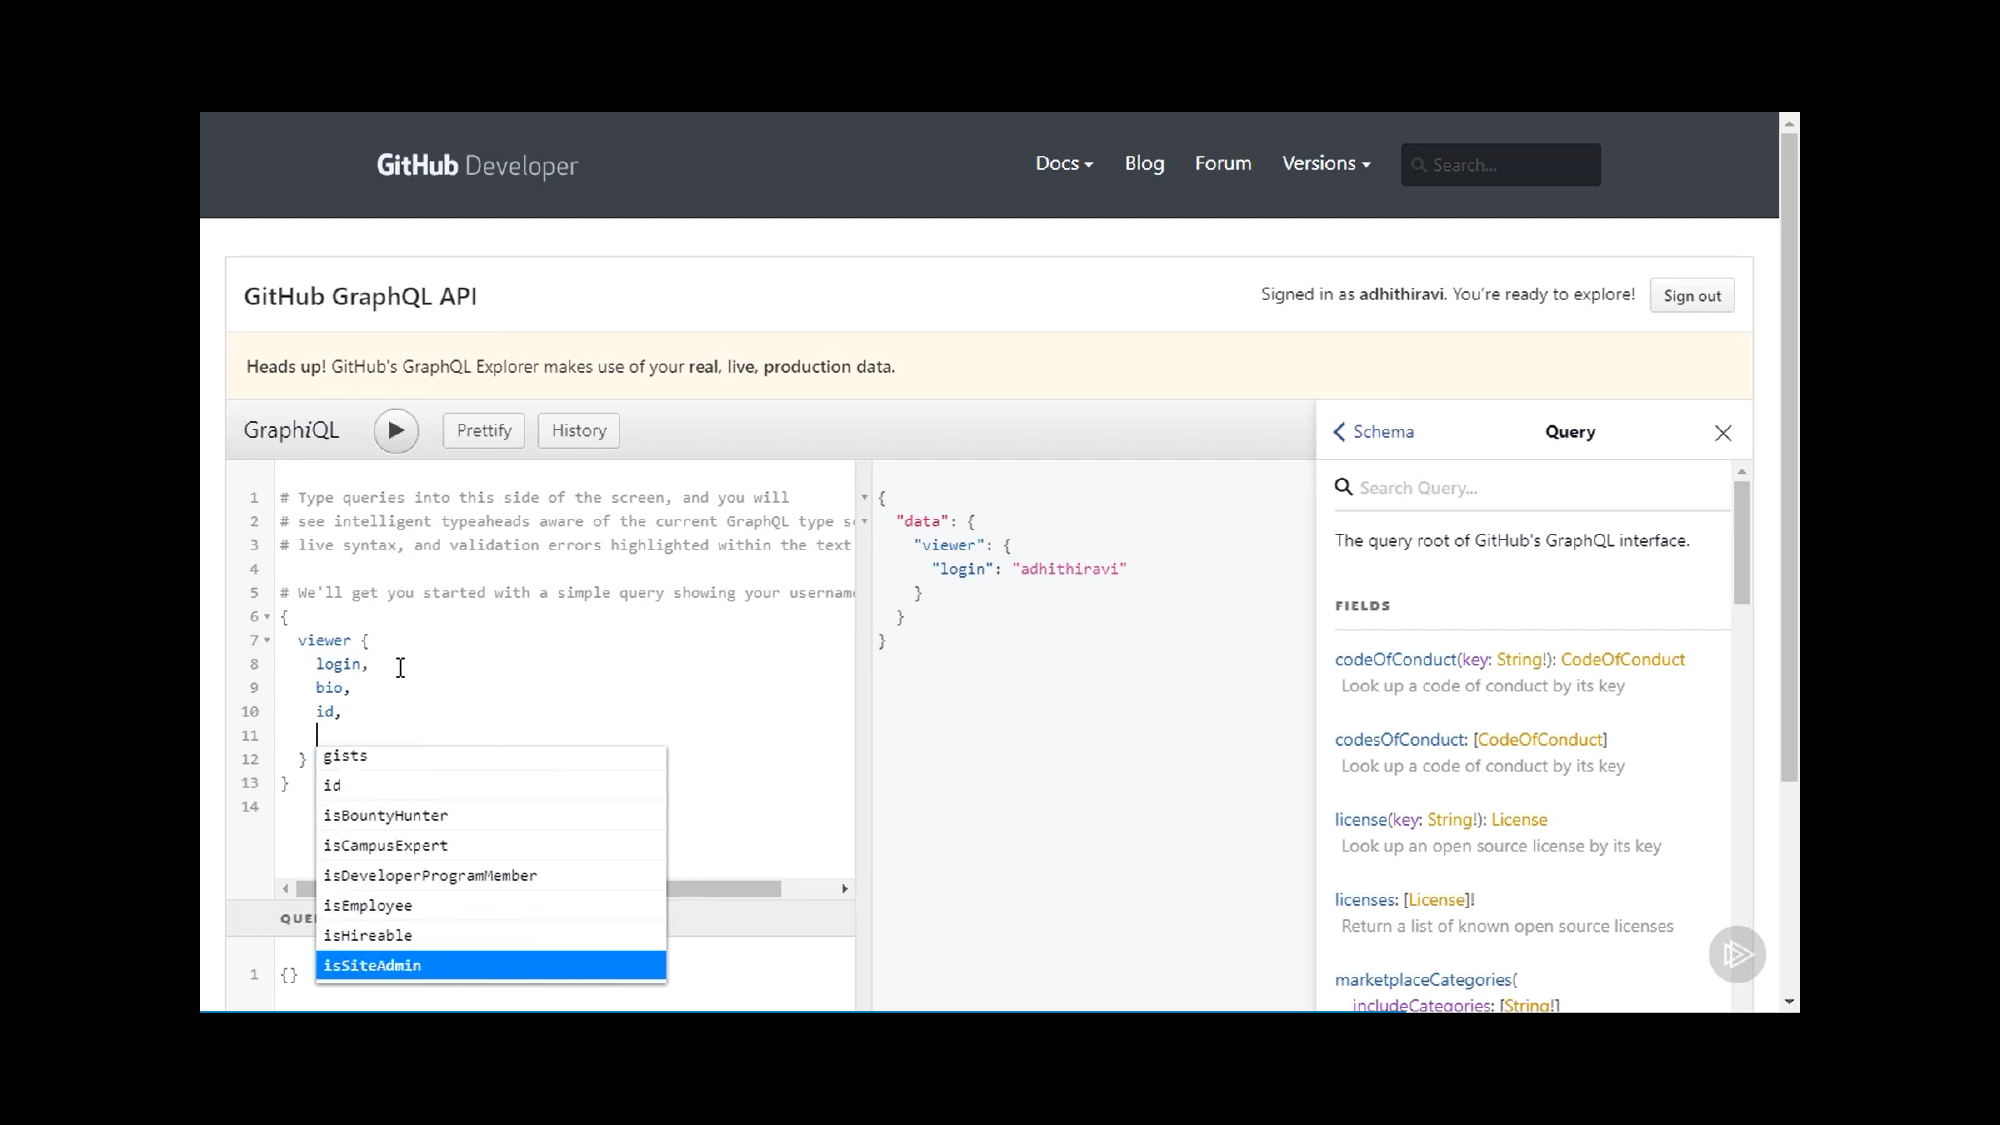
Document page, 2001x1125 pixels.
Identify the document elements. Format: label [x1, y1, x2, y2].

picture [199, 112, 1800, 1013]
